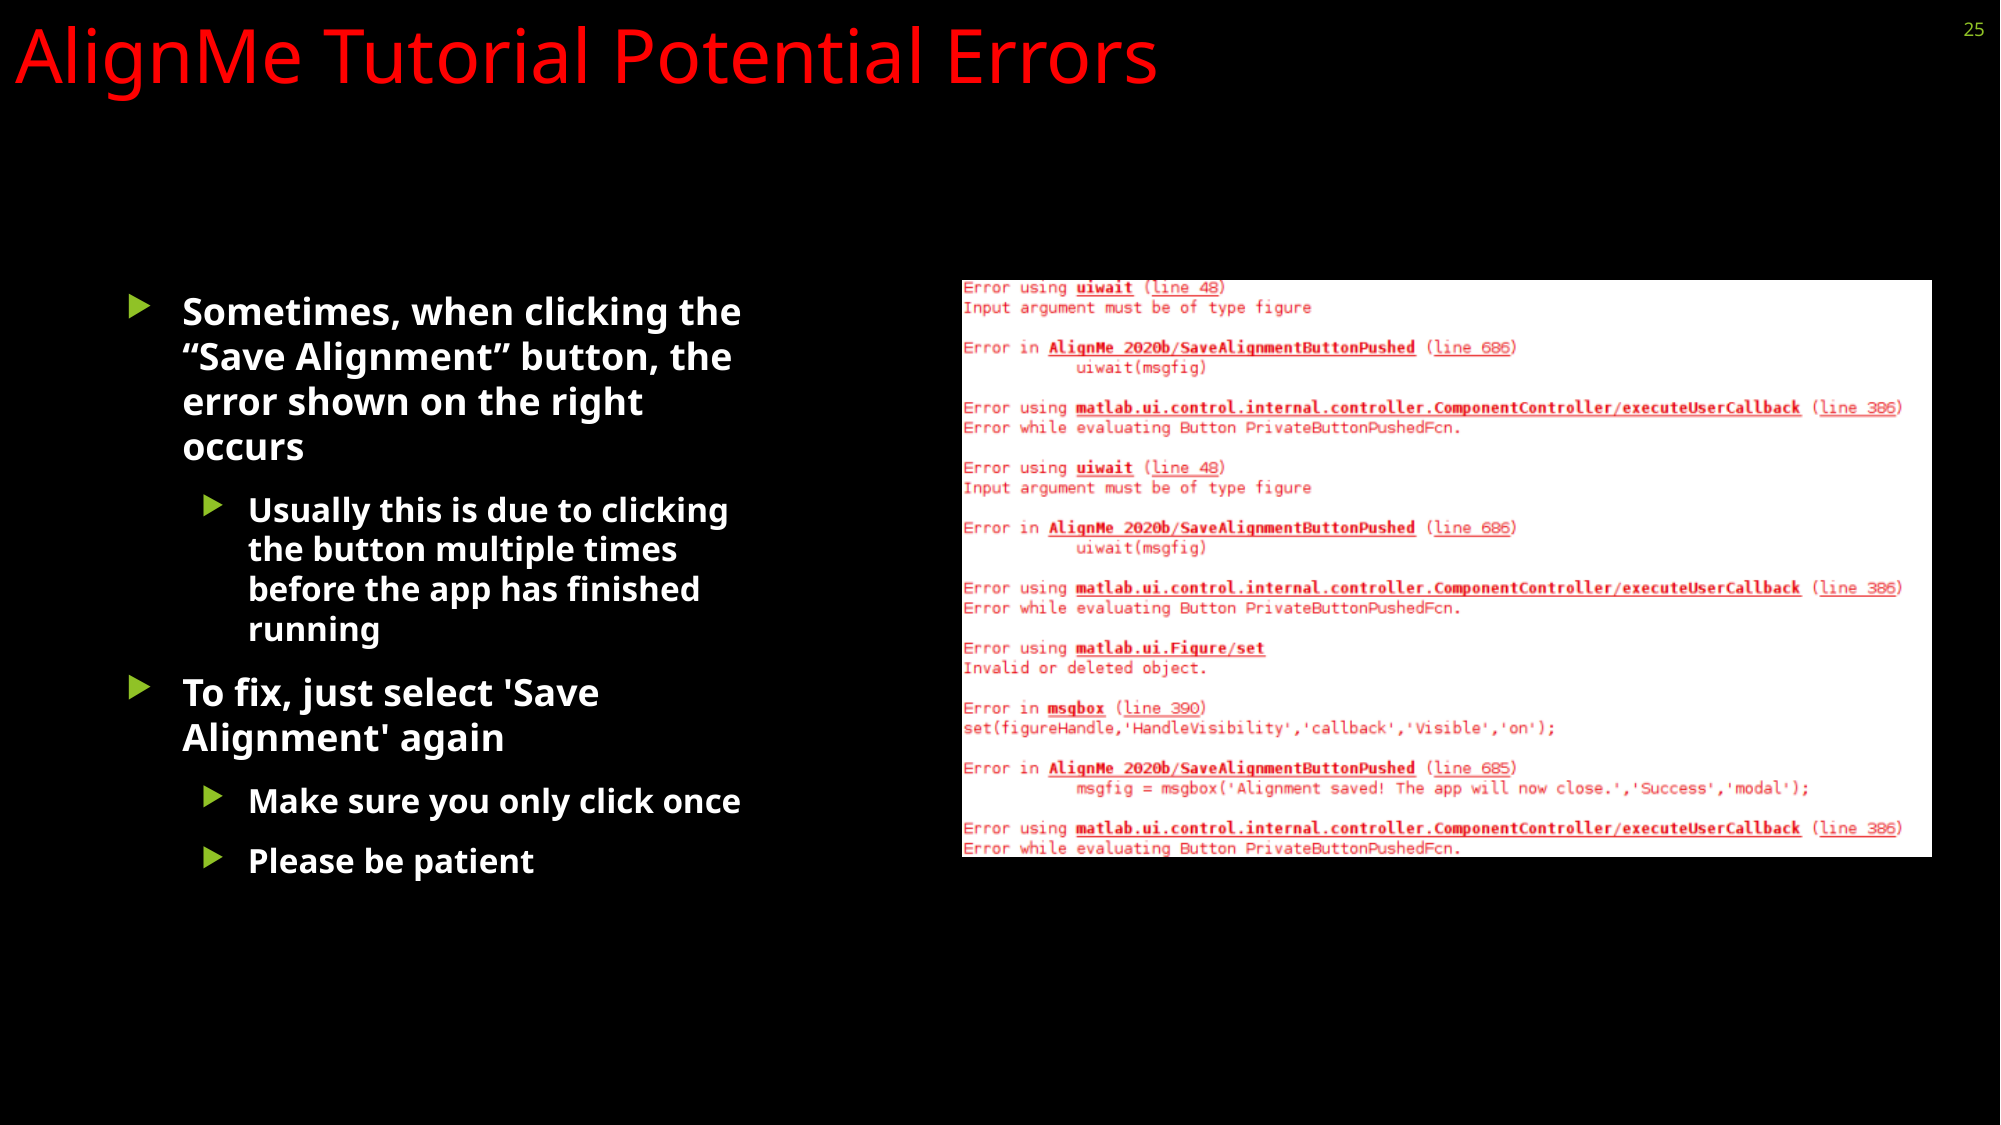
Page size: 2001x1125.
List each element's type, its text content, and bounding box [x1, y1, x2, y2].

list Sometimes, when clicking the “Save Alignment” button, the error shown on the right occurs Usually this is due to clicking the button multiple times before the app has finished running To fix, just select 'Save Alignment' again Make sure you only click once Please be patient [111, 280, 782, 937]
picture [961, 279, 1933, 858]
title AlignMe Tutorial Potential Errors [0, 0, 1872, 218]
slide_number 25 [1887, 0, 2000, 61]
